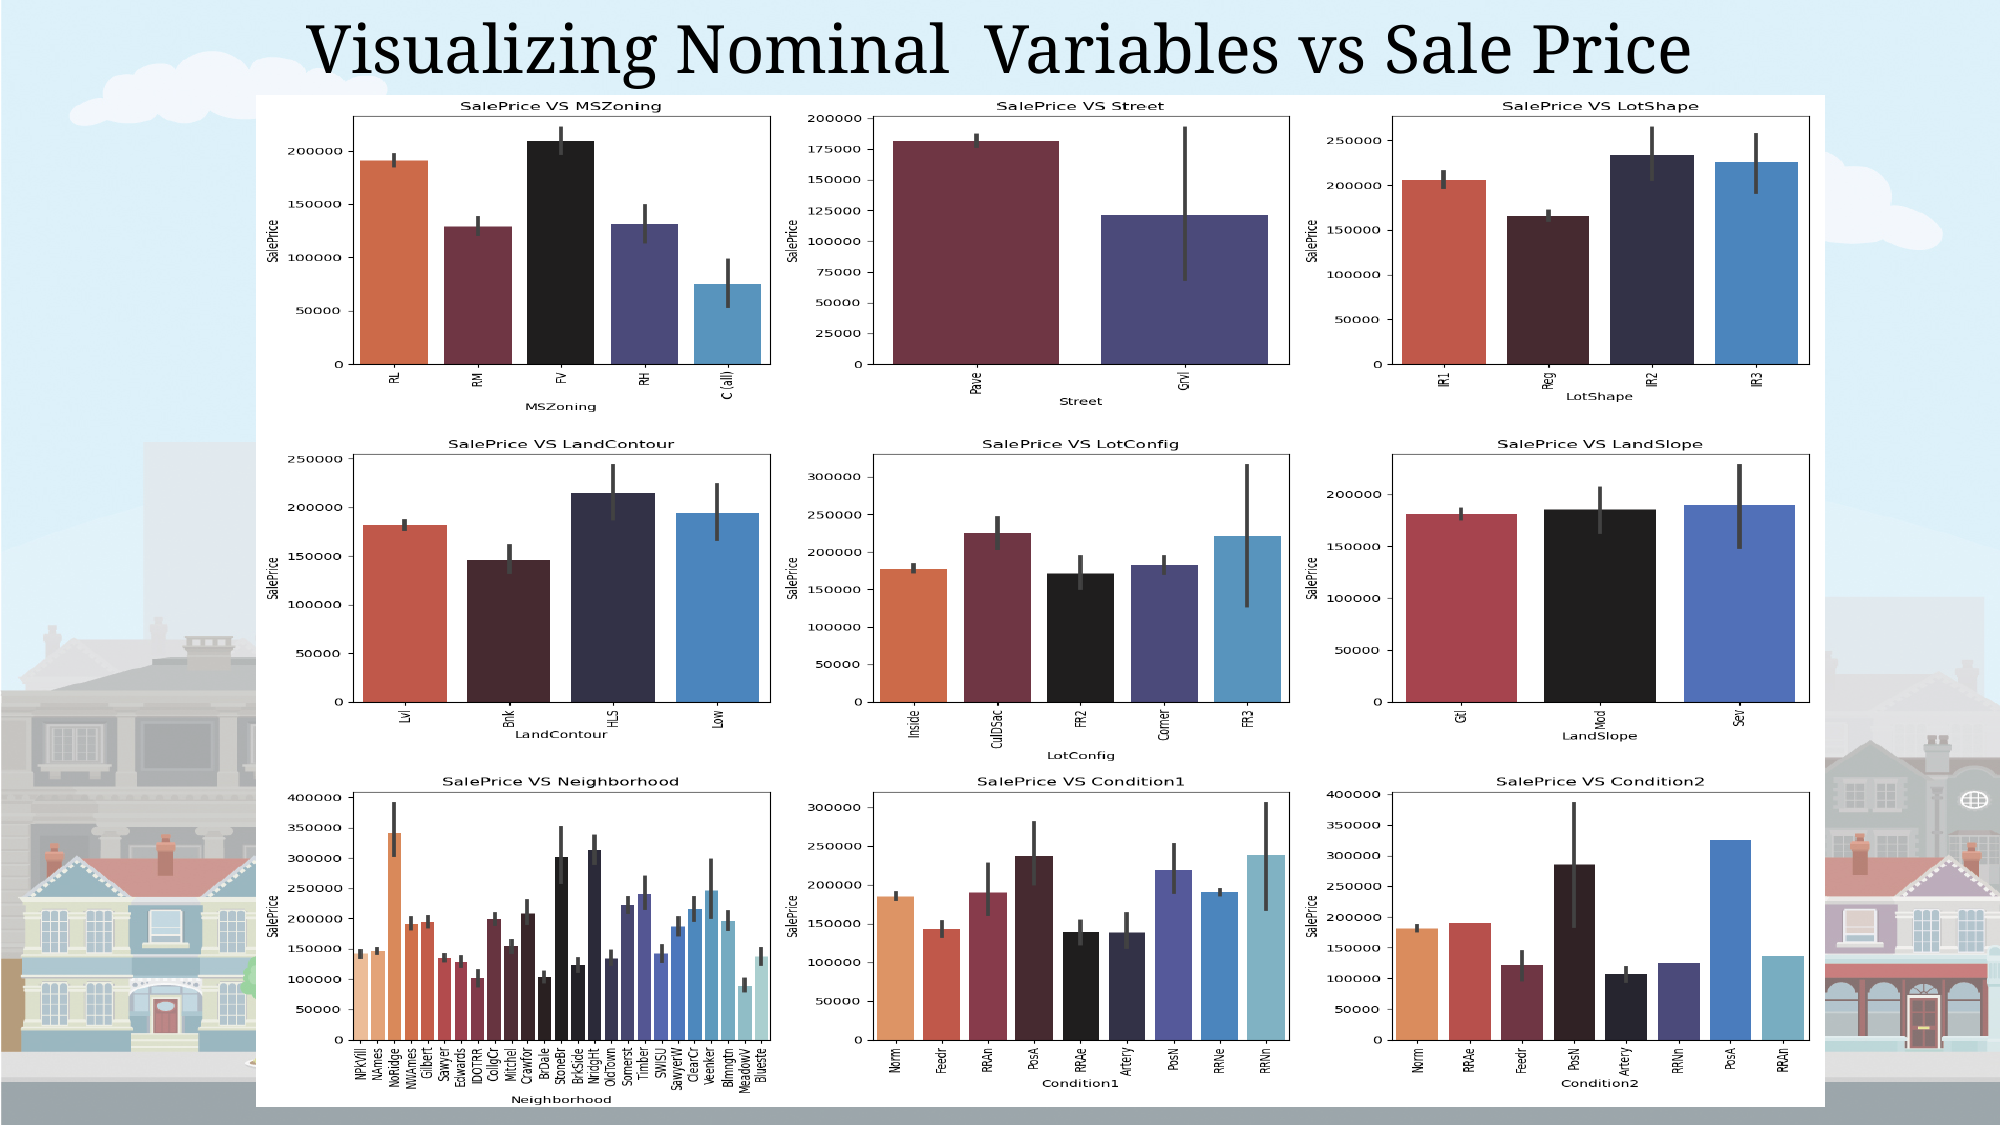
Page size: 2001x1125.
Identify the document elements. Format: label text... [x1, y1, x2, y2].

picture [256, 95, 1825, 1107]
text_box Visualizing Nominal Variables vs Sale Price [118, 0, 1882, 95]
